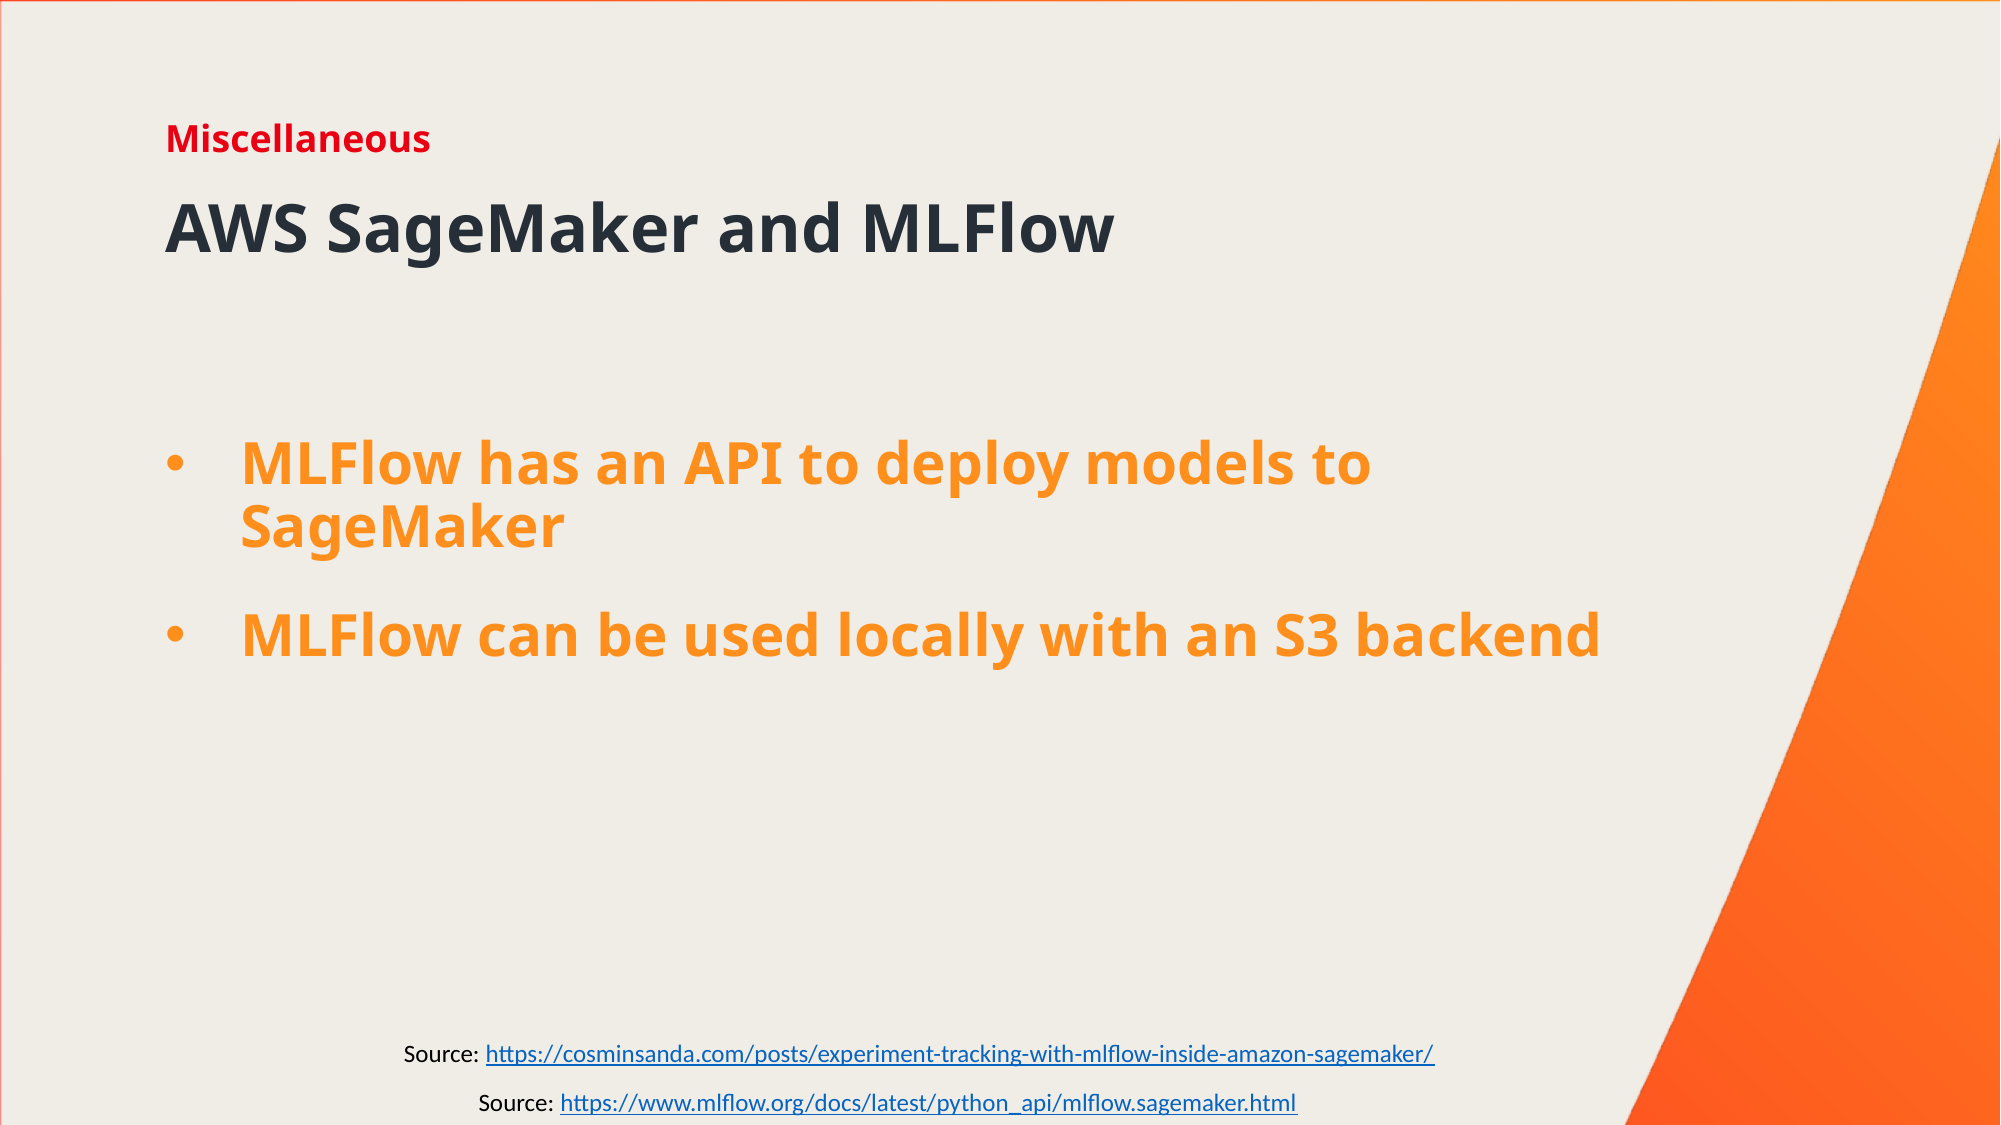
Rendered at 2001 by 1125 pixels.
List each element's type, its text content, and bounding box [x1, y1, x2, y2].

text_box Source: https://cosminsanda.com/posts/experiment-tracking-with-mlflow-inside-amazon-sagemaker/ [389, 1029, 1451, 1075]
text_box Source: https://www.mlflow.org/docs/latest/python_api/mlflow.sagemaker.html [463, 1079, 1313, 1125]
list MLFlow has an API to deploy models to SageMaker MLFlow can be used locally with an S3 backend [150, 426, 1627, 1030]
picture [3, 2, 2000, 1125]
list Miscellaneous [150, 112, 1611, 170]
title AWS SageMaker and MLFlow [150, 187, 1611, 279]
